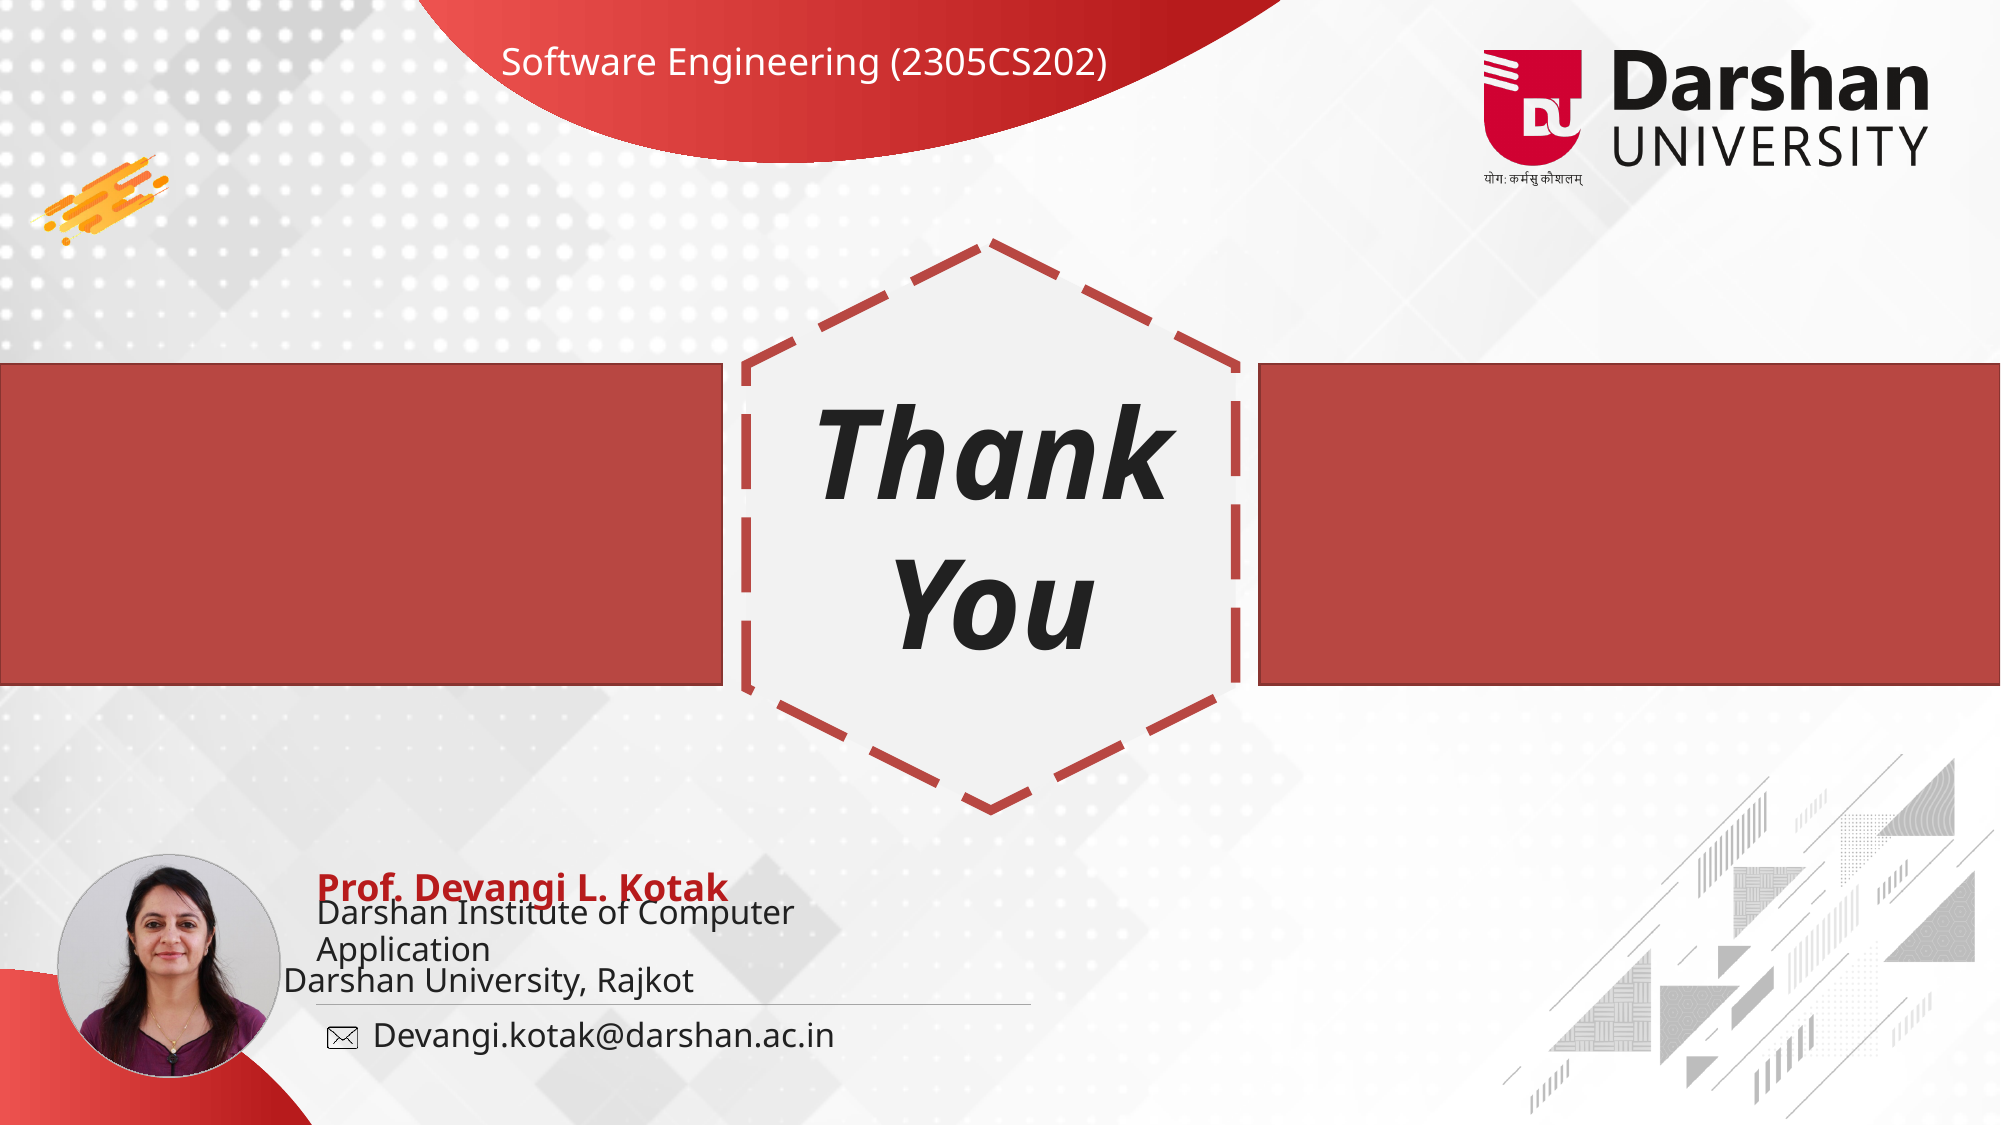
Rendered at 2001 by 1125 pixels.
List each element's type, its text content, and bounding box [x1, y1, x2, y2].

picture [10, 137, 189, 265]
list Darshan Institute of Computer Application [301, 913, 915, 956]
list Software Engineering (2305CS202) [423, 3, 1186, 124]
picture [1484, 50, 1928, 186]
list Prof. Devangi L. Kotak [301, 865, 1217, 913]
picture [327, 1022, 357, 1053]
picture [57, 854, 280, 1077]
list Devangi.kotak@darshan.ac.in [357, 1013, 971, 1061]
